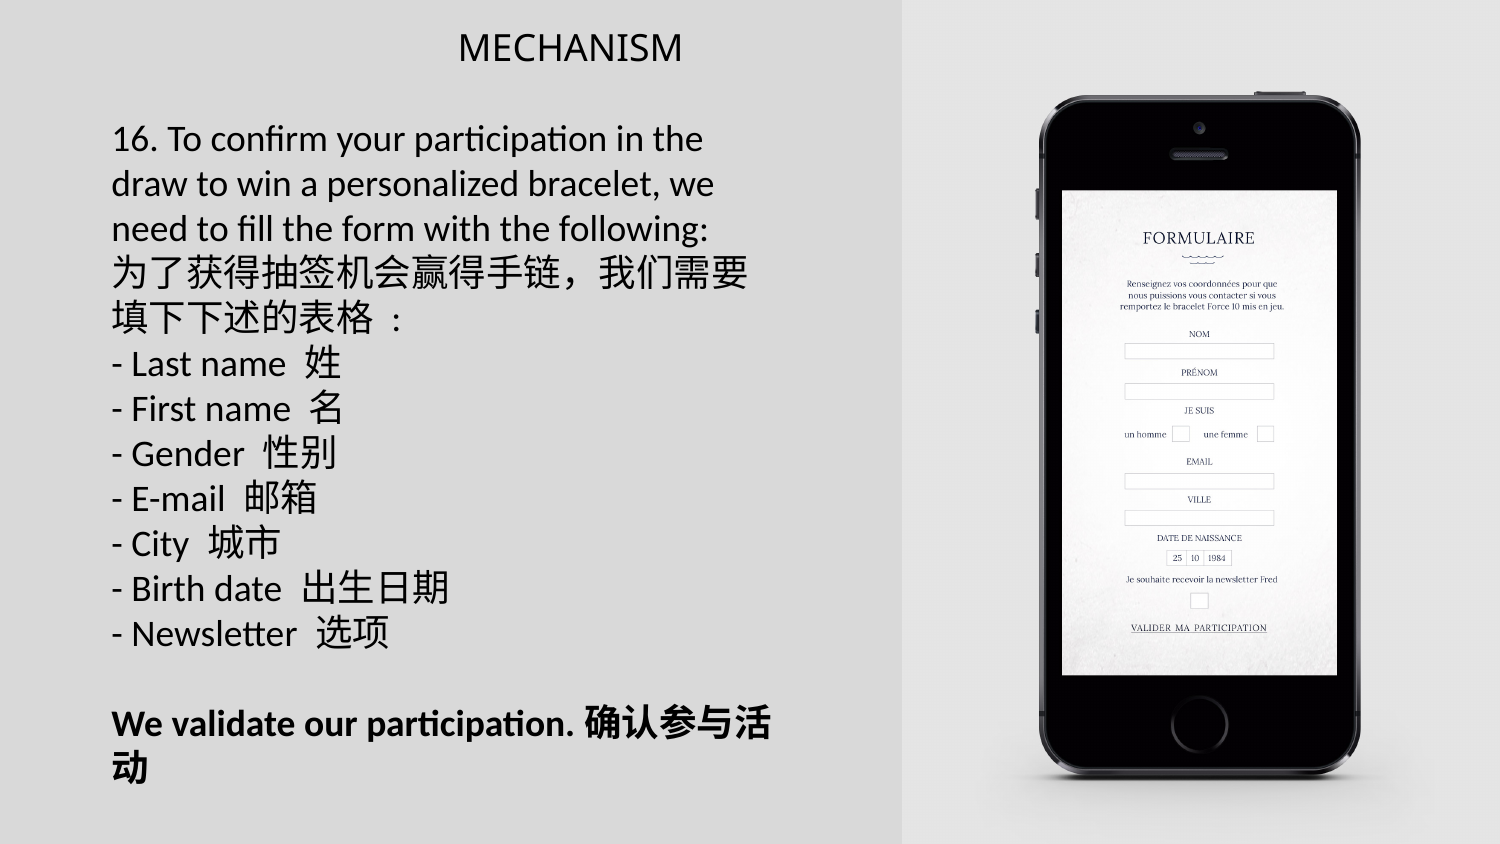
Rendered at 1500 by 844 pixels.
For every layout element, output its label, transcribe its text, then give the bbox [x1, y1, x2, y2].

text_box MECHANISM [391, 20, 750, 72]
text_box 16. To confirm your participation in the draw to win a personalized bracelet, we need to fill the form with the following: 为了获得抽签机会赢得手链，我们需要填下下述的表格 : - Last name 姓 - First name 名 - Gender 性别 - E-mail 邮箱 - City 城市 - Birth date 出生日期 - Newsletter 选项 We validate our participation.确认参与活动 [96, 106, 796, 797]
picture [902, 0, 1500, 844]
